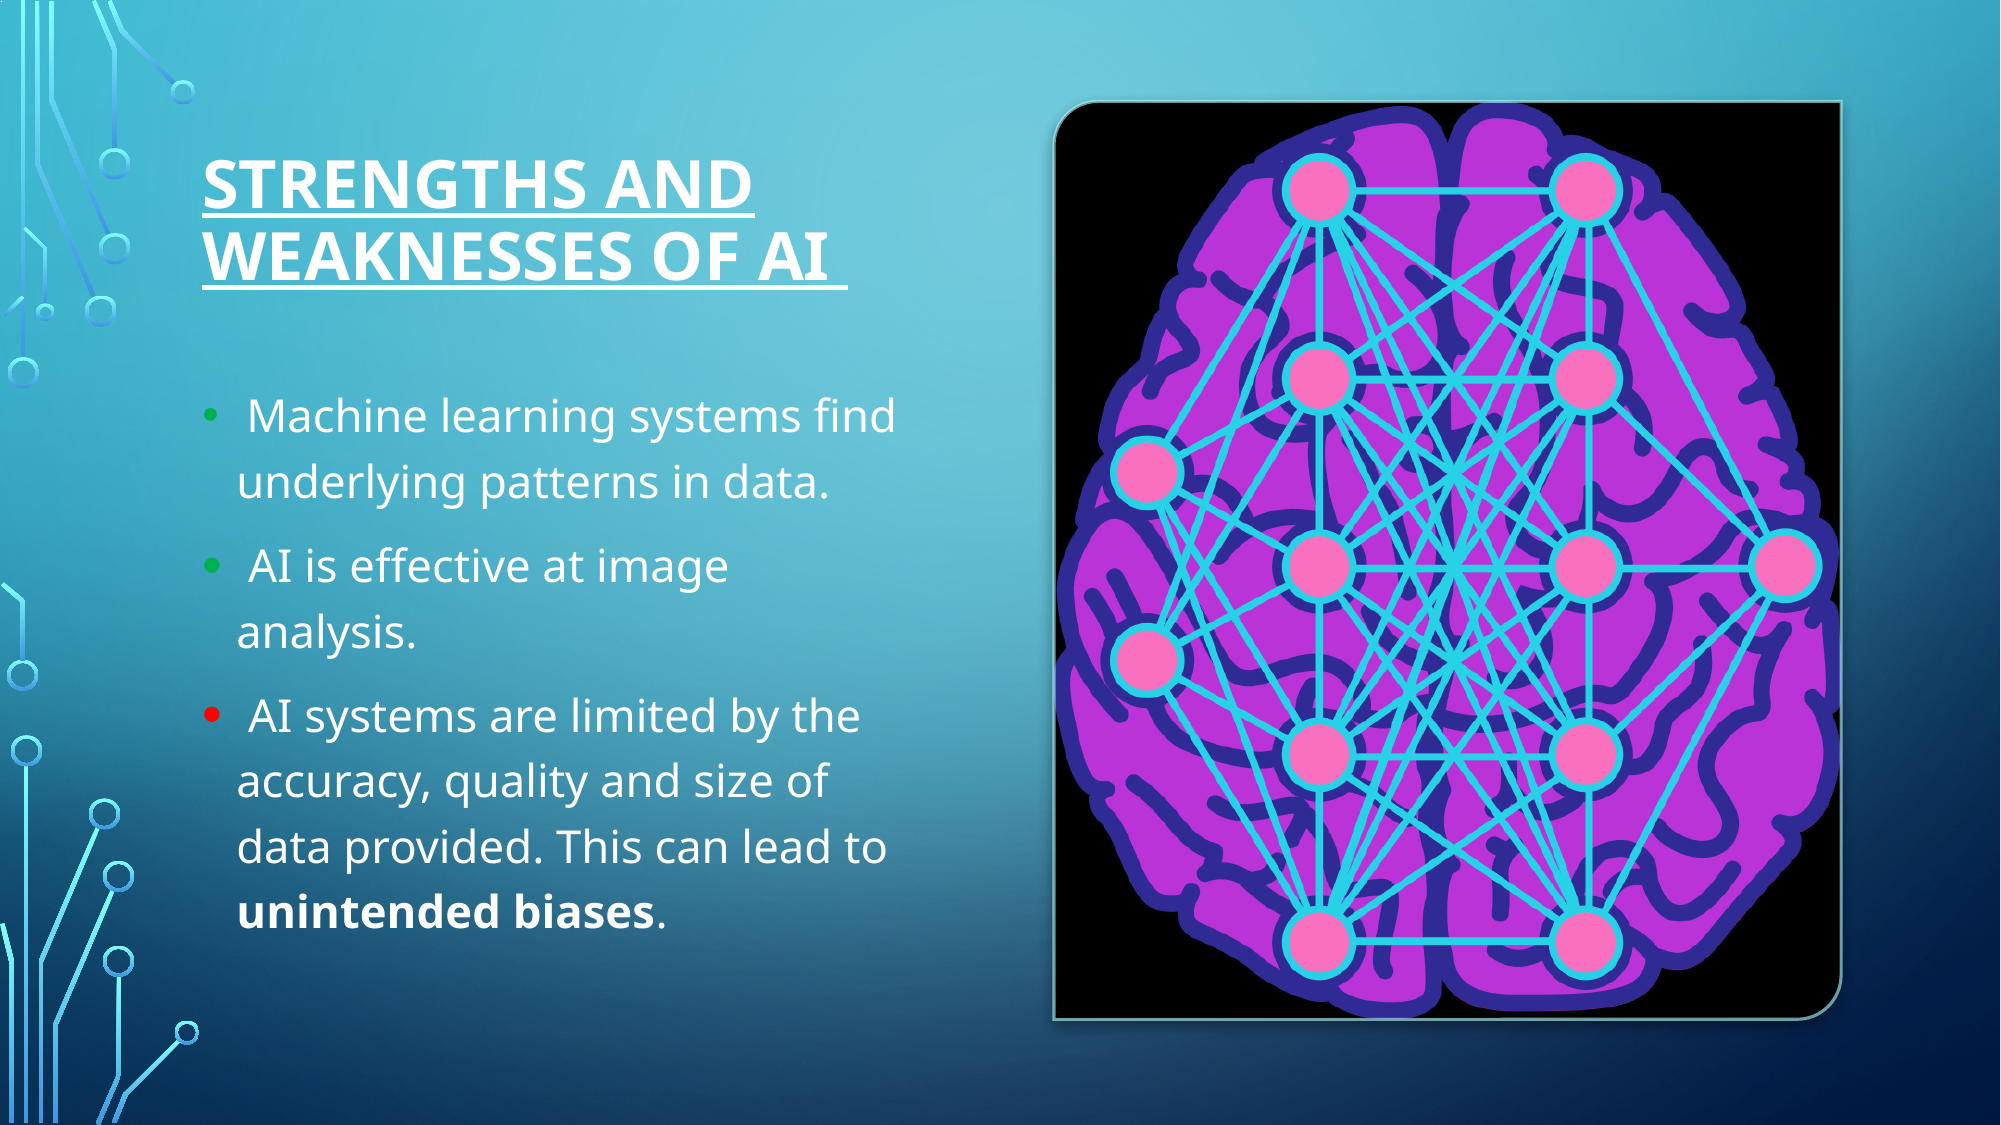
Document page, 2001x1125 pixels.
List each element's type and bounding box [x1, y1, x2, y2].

text_box [0, 0, 201, 1125]
picture [201, 0, 2000, 1125]
